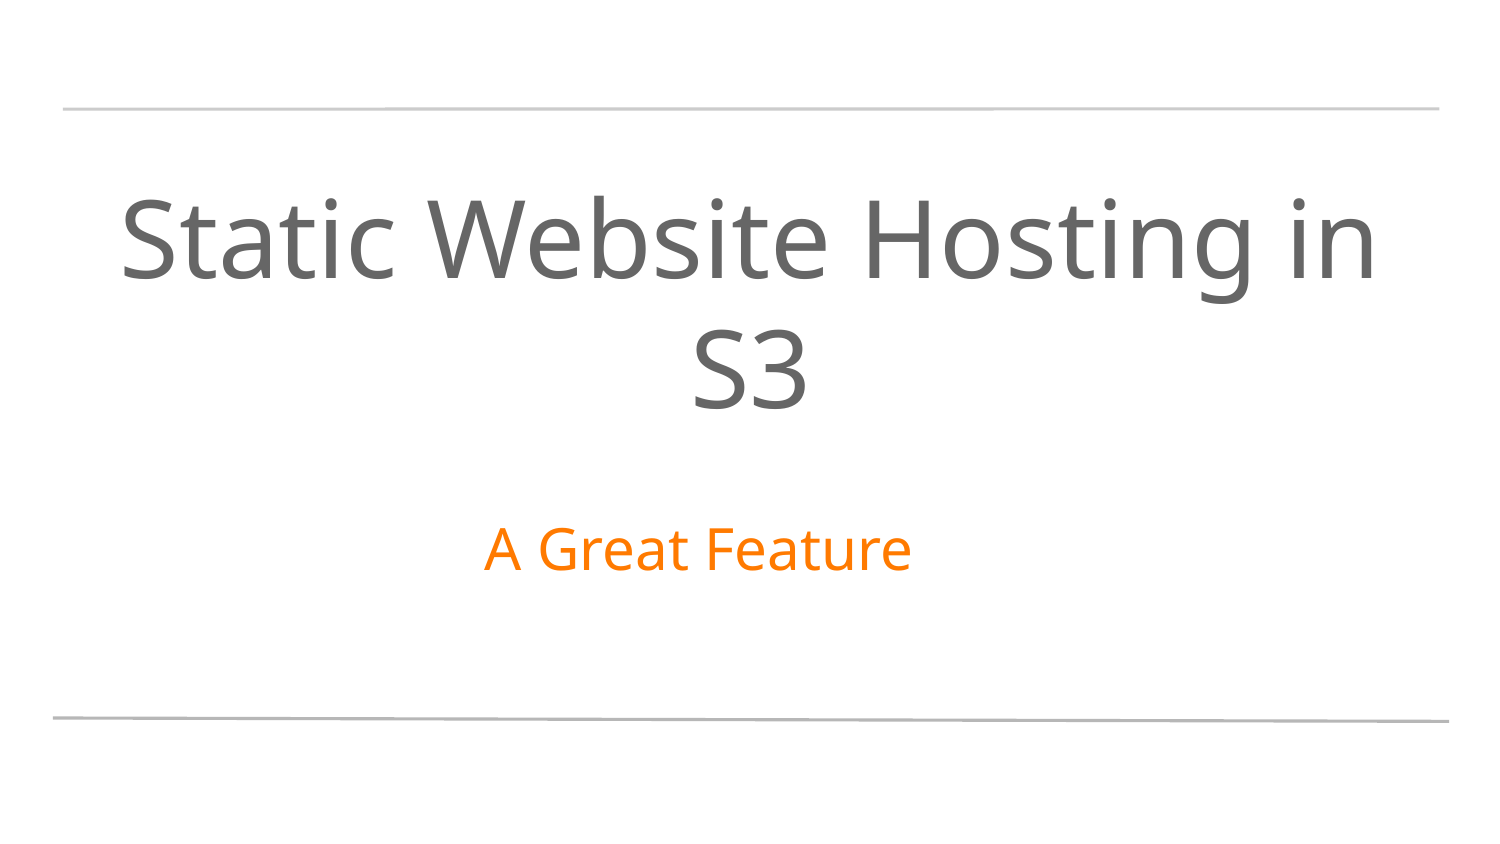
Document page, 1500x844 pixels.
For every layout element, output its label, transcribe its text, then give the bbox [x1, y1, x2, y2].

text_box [52, 717, 1450, 722]
subtitle A Great Feature [0, 497, 1398, 627]
title Static Website Hosting in S3 [36, 258, 1465, 446]
